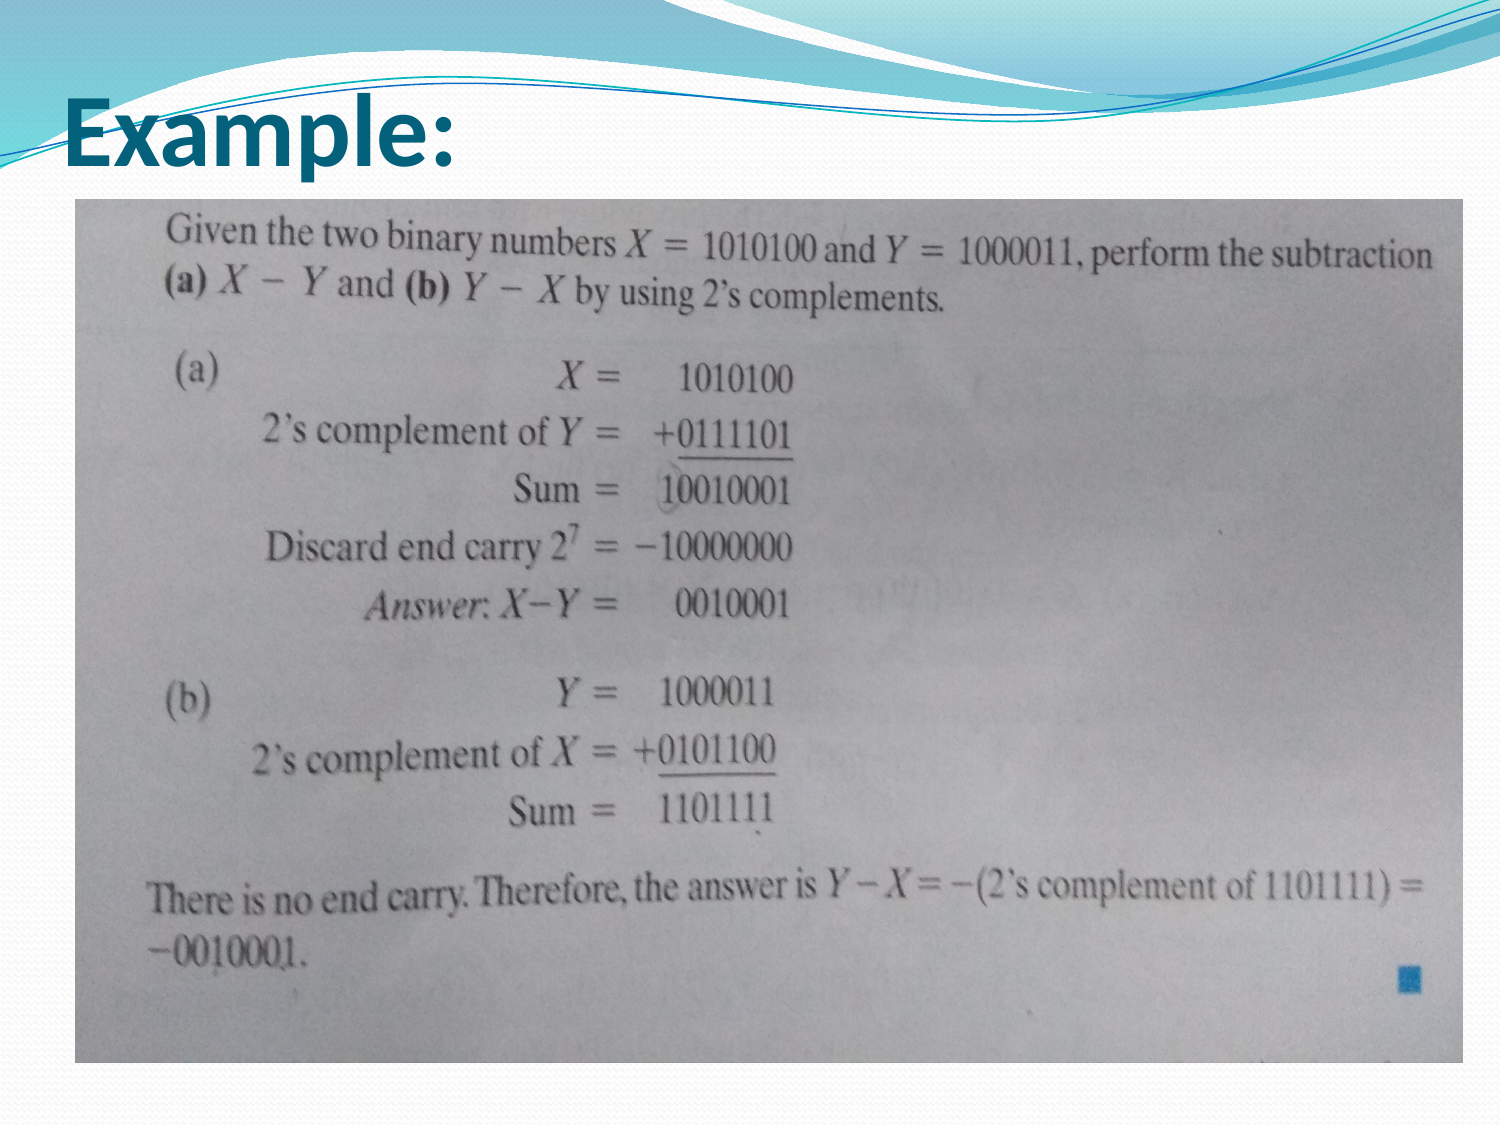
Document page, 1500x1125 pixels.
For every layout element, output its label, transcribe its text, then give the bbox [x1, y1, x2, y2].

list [74, 199, 1463, 1063]
title Example: [62, 50, 1425, 188]
